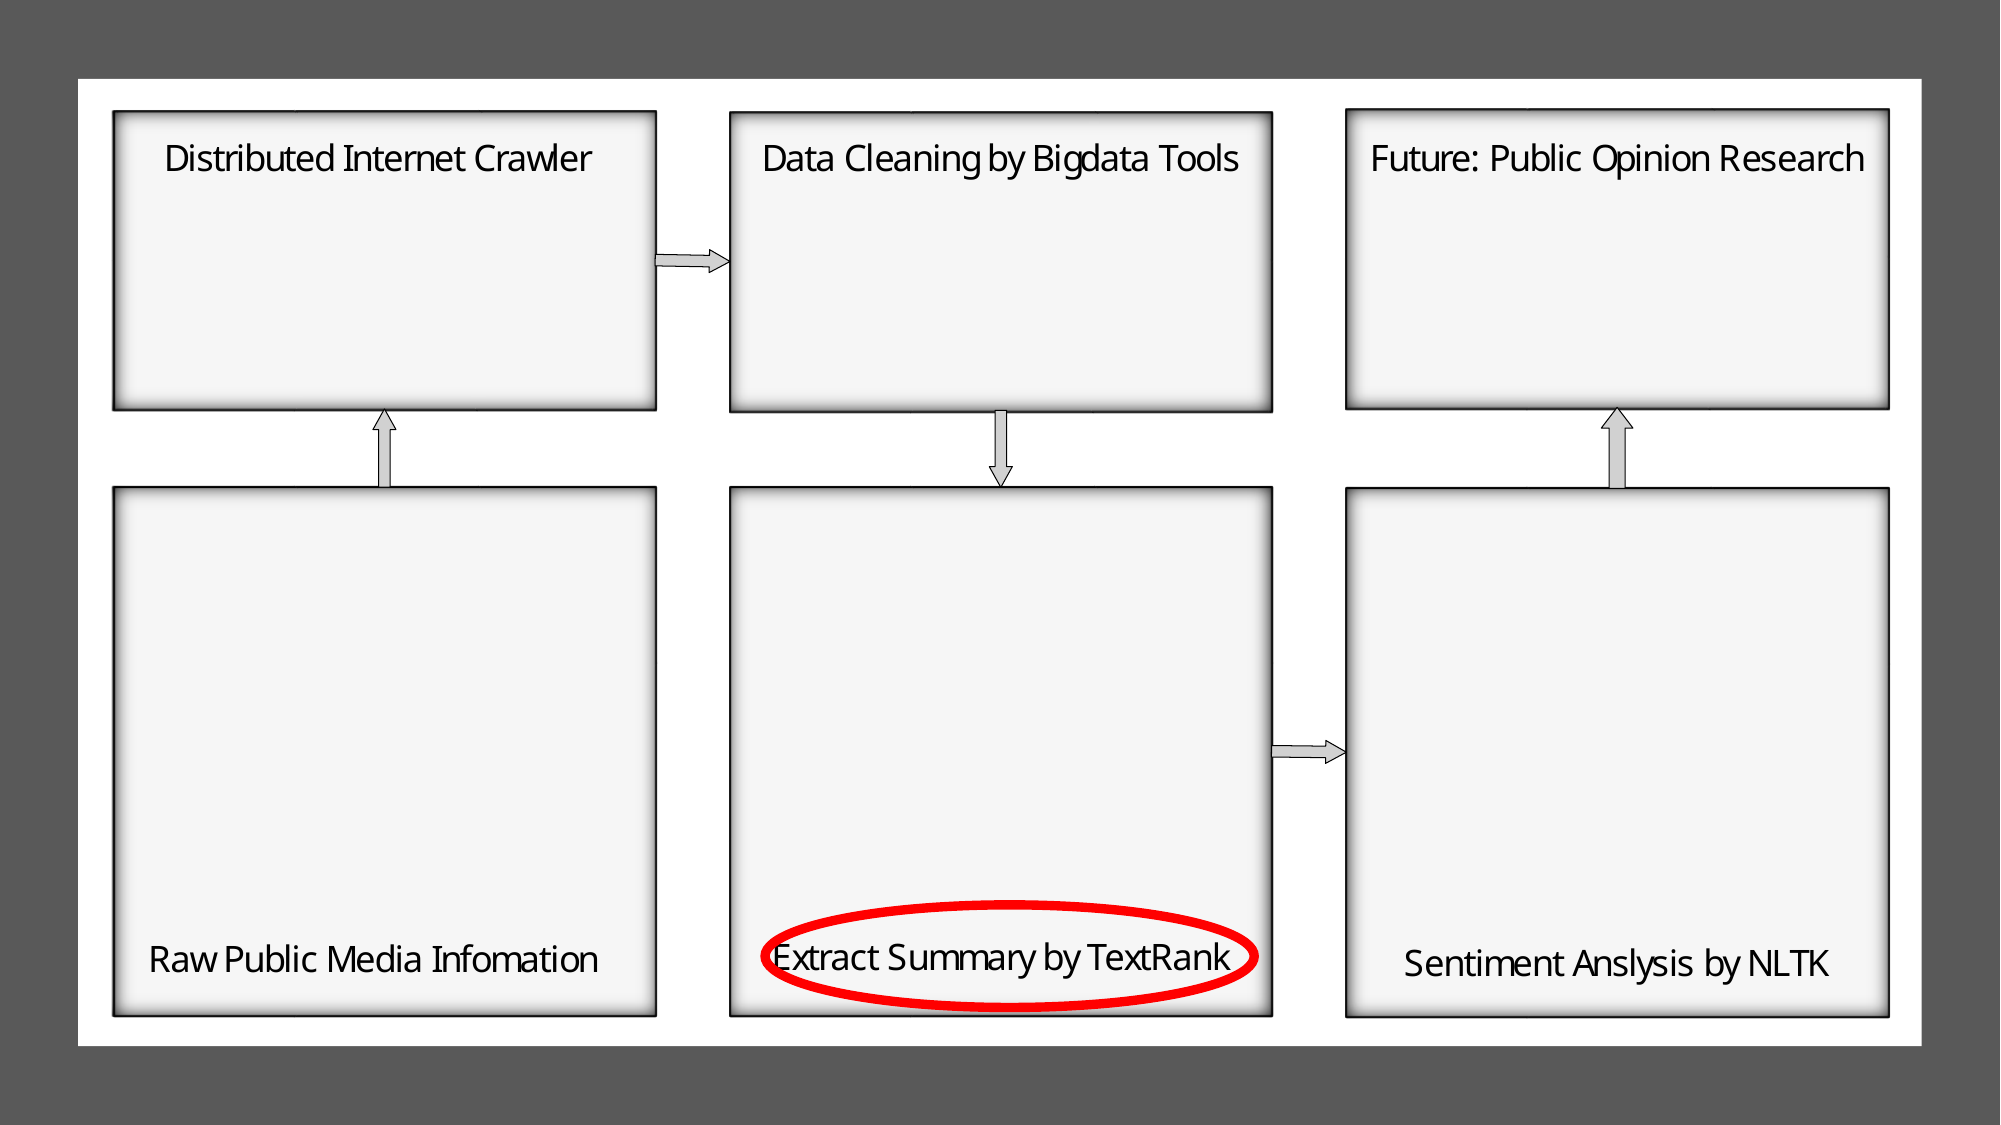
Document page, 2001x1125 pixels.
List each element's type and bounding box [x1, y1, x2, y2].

text_box [77, 78, 1923, 1047]
text_box [0, 0, 2000, 1125]
list [109, 105, 1891, 1020]
